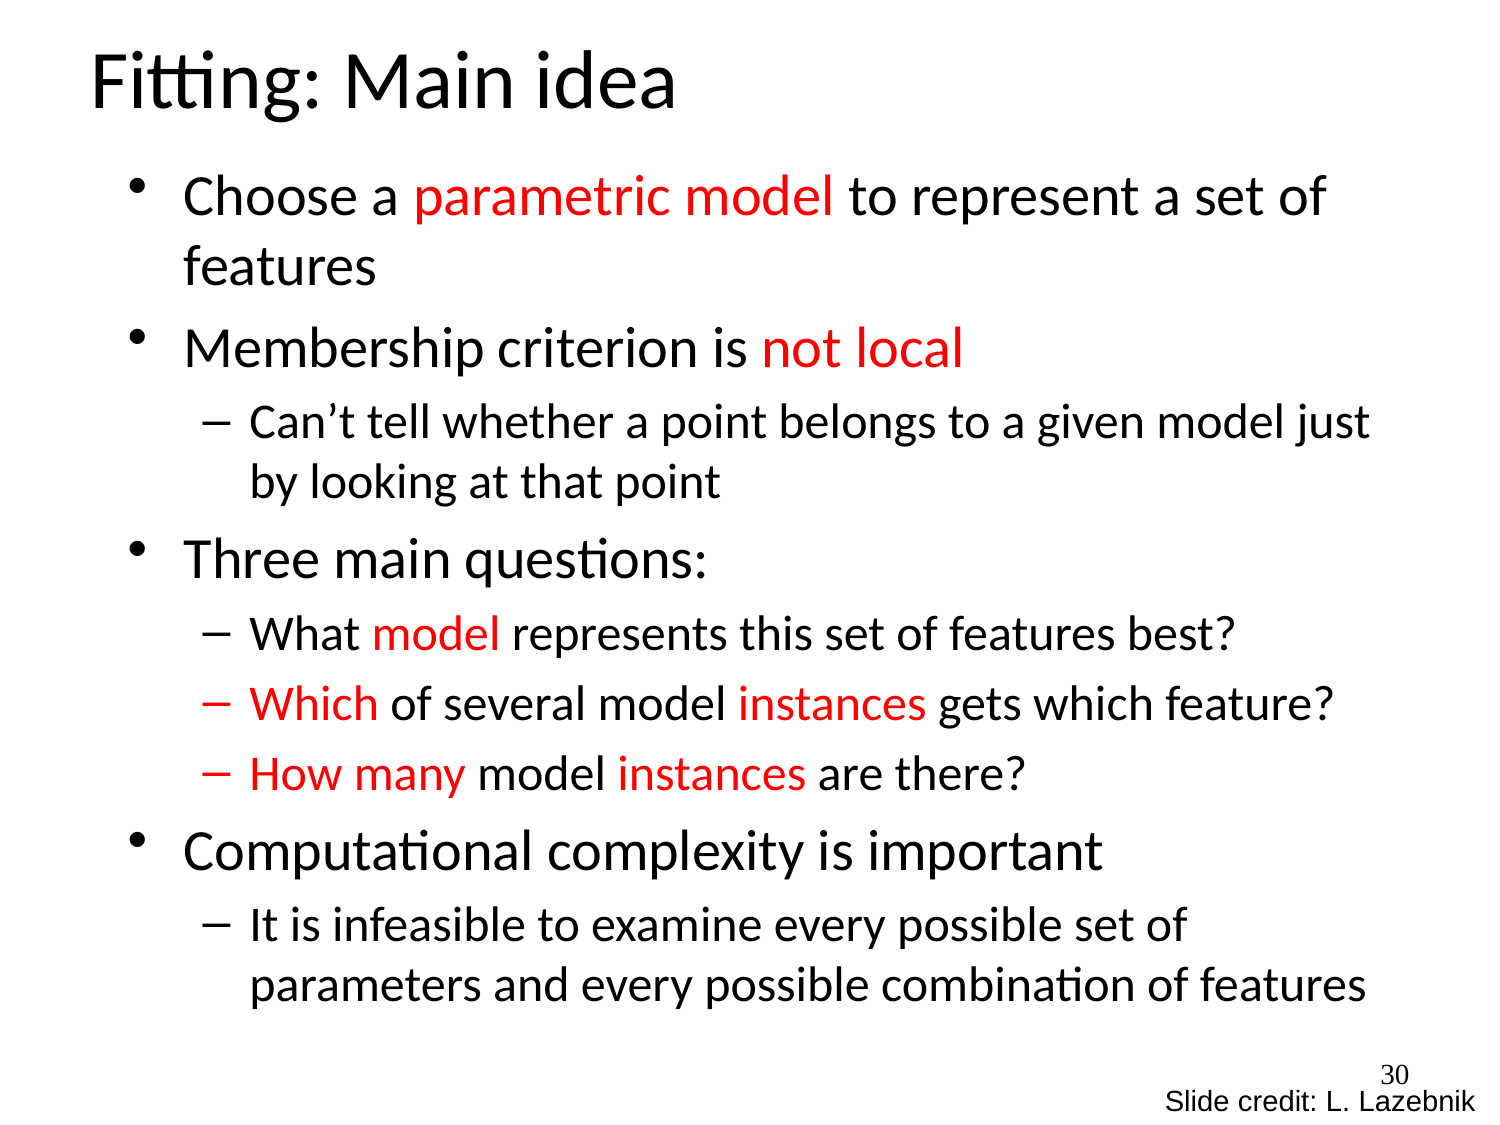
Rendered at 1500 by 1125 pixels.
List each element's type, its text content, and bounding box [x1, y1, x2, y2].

list Choose a parametric model to represent a set of features Membership criterion is not local Can’t tell whether a point belongs to a given model just by looking at that point Three main questions: What model represents this set of features best? Which of several model instances gets which feature? How many model instances are there? Computational complexity is important It is infeasible to examine every possible set of parameters and every possible combination of features [112, 149, 1388, 1051]
title Fitting: Main idea [74, 0, 1426, 151]
slide_number 30 [1074, 1042, 1425, 1103]
text_box Slide credit: L. Lazebnik [1149, 1074, 1500, 1125]
